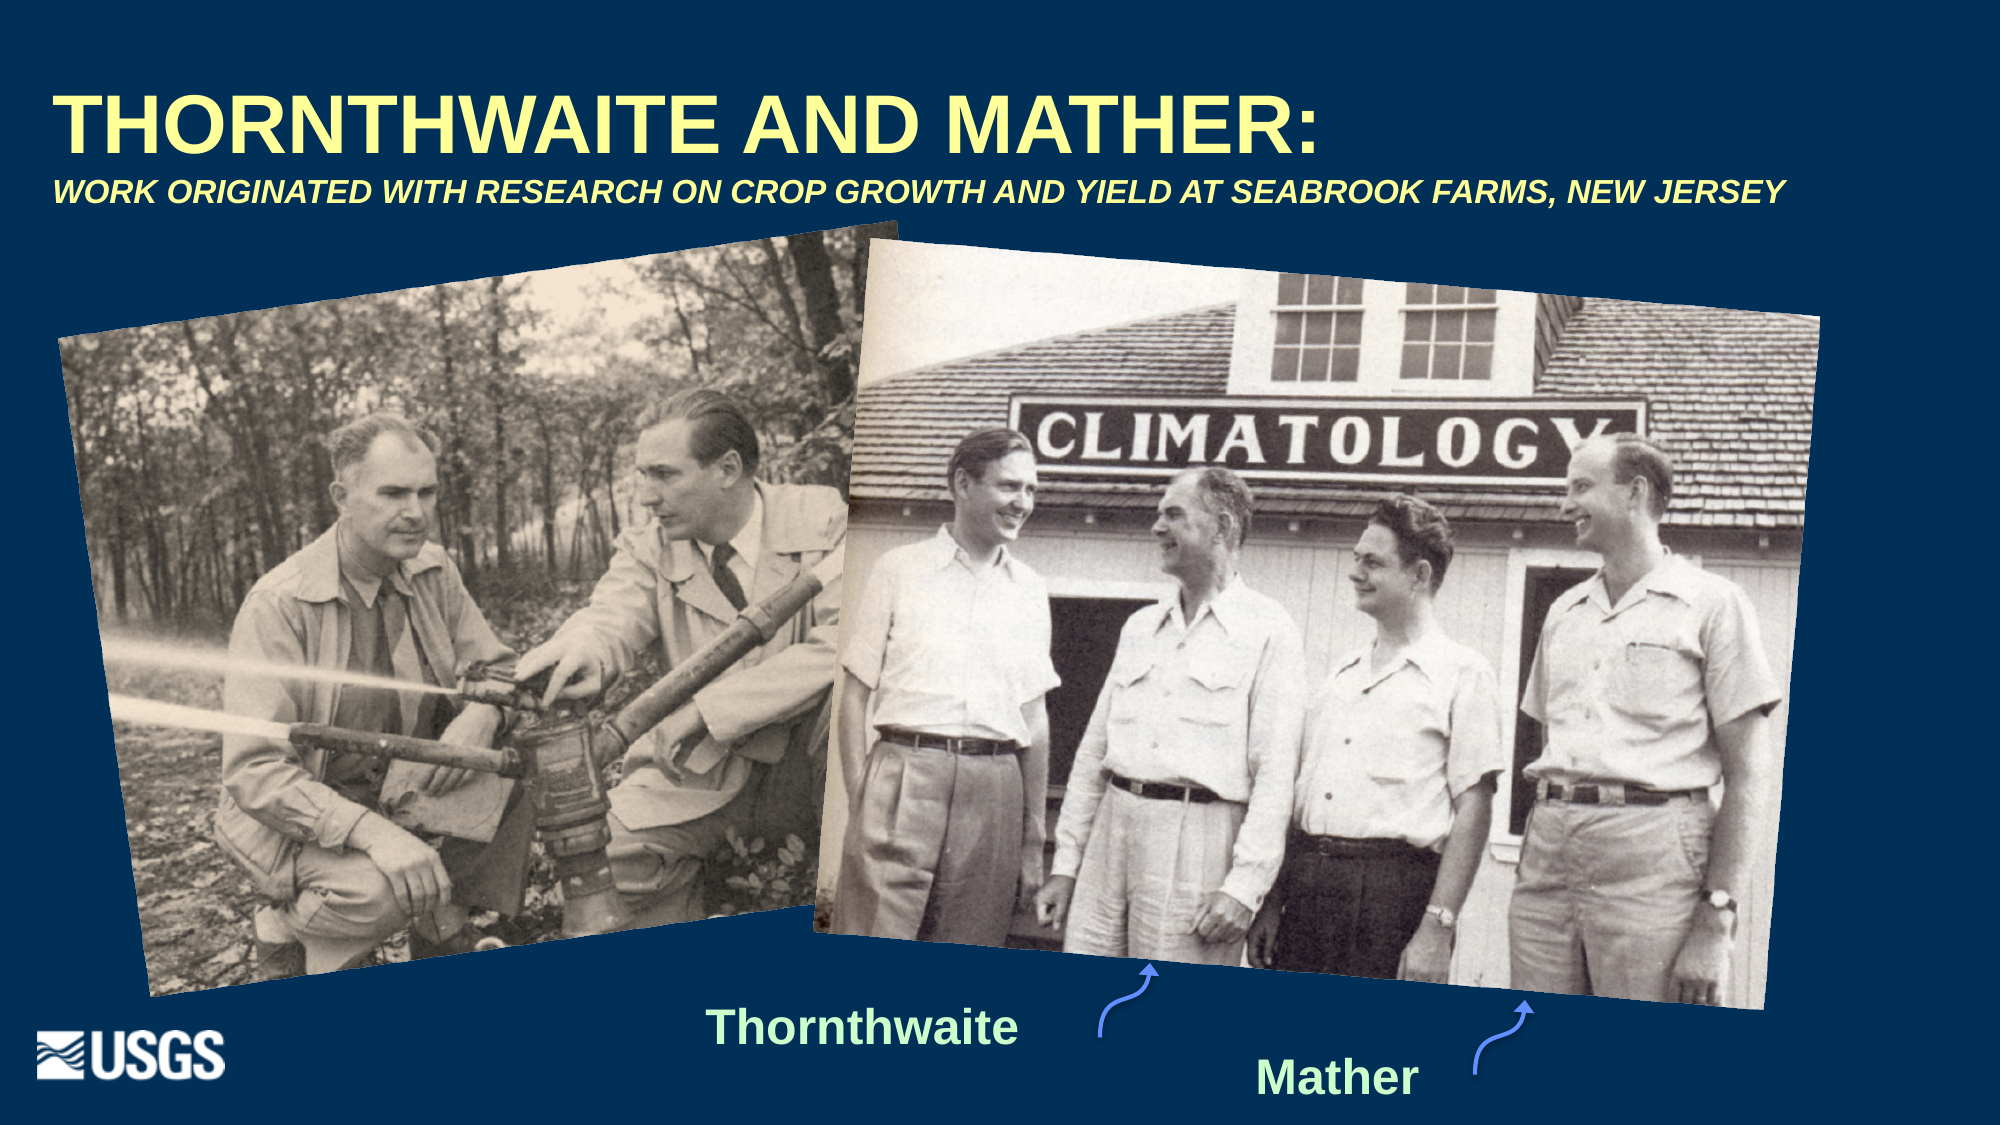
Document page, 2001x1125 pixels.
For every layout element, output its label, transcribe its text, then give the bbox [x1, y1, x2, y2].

picture [99, 238, 1820, 1009]
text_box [1099, 962, 1151, 1038]
title Thornthwaite and Mather: work originated with research on crop growth and yield at Seabrook Farms, New Jersey [37, 62, 1900, 213]
text_box Mather [1187, 1036, 1488, 1112]
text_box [1474, 999, 1526, 1075]
text_box Thornthwaite [624, 986, 1100, 1062]
